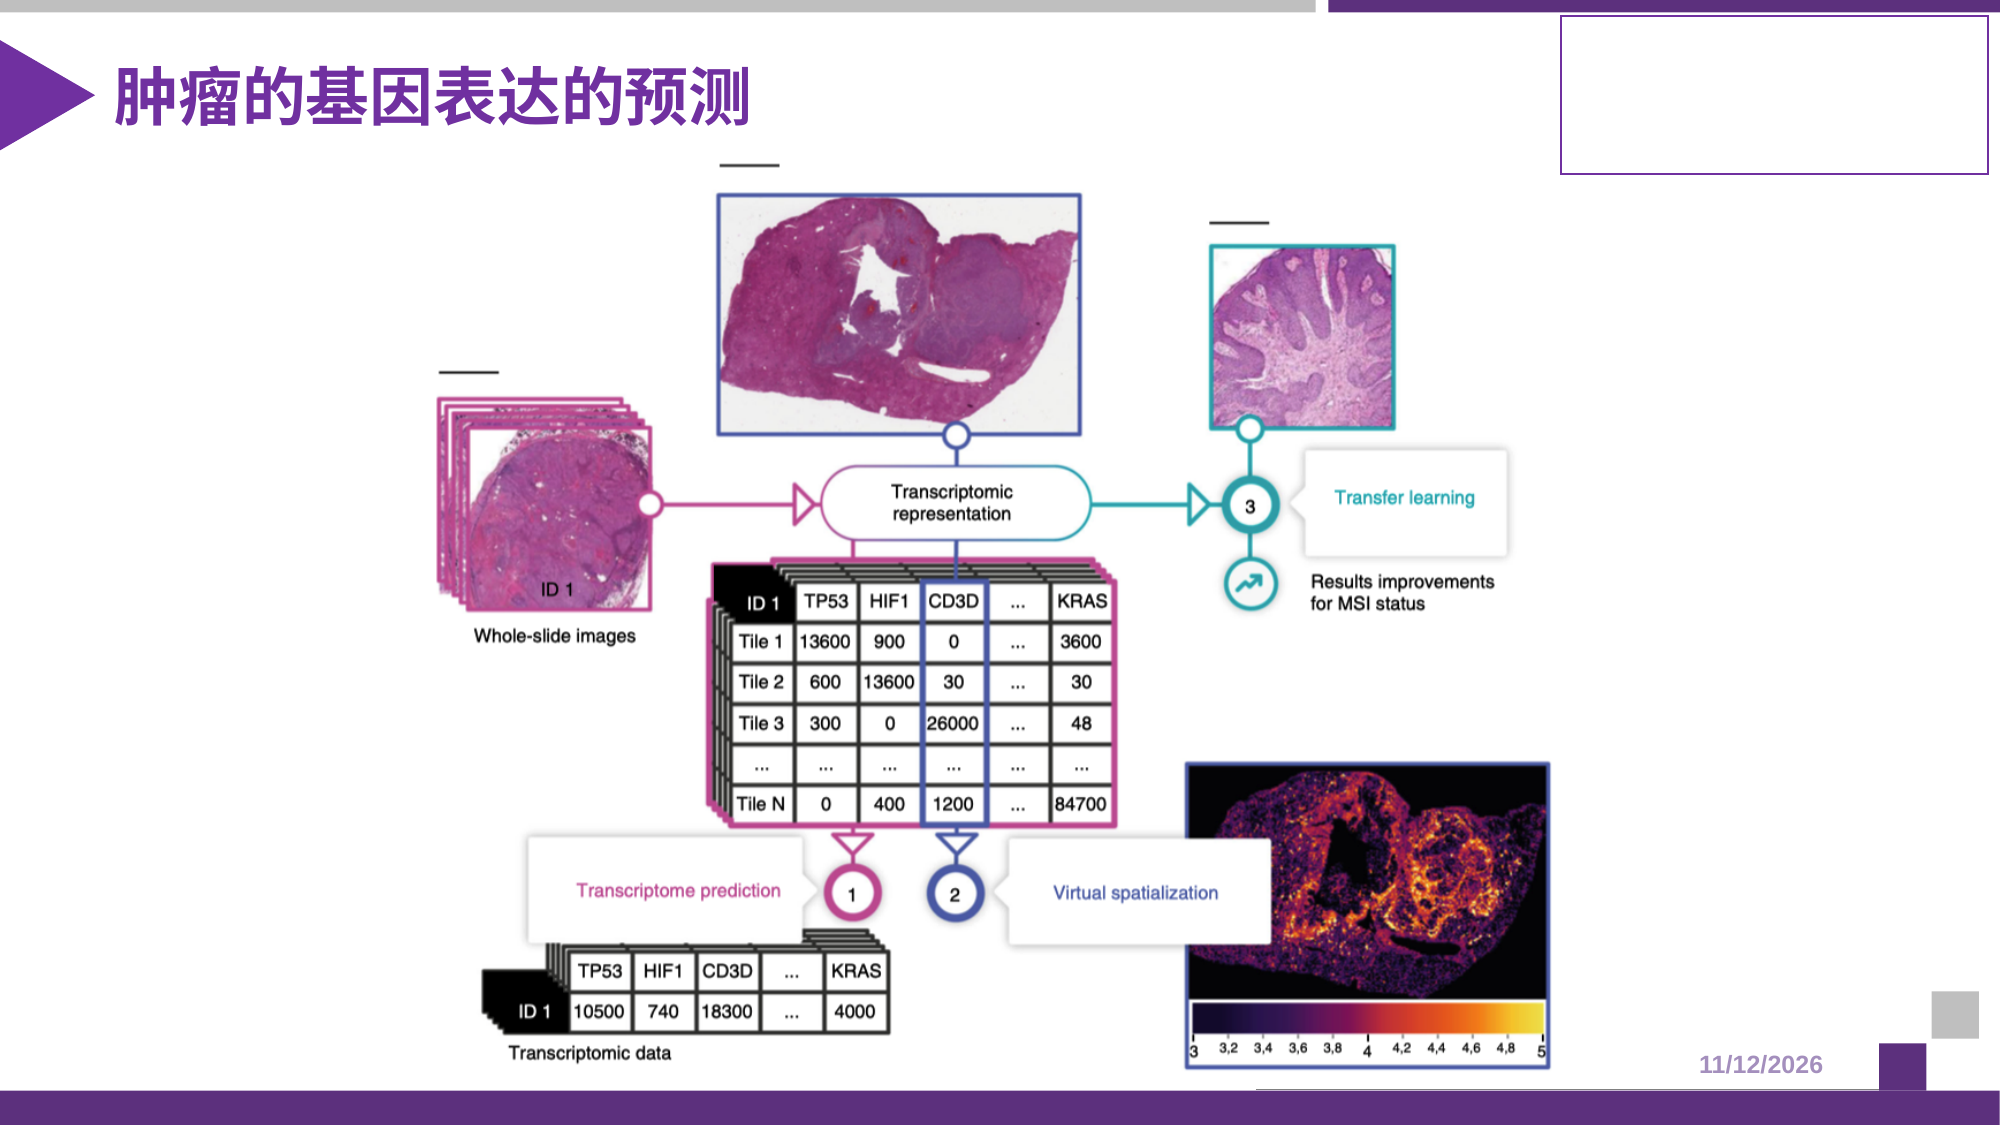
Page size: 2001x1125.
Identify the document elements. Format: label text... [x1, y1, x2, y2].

title 肿瘤的基因表达的预测 [99, 49, 1141, 142]
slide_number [1684, 1037, 1843, 1090]
text_box [1560, 15, 1989, 175]
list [312, 161, 1580, 1076]
